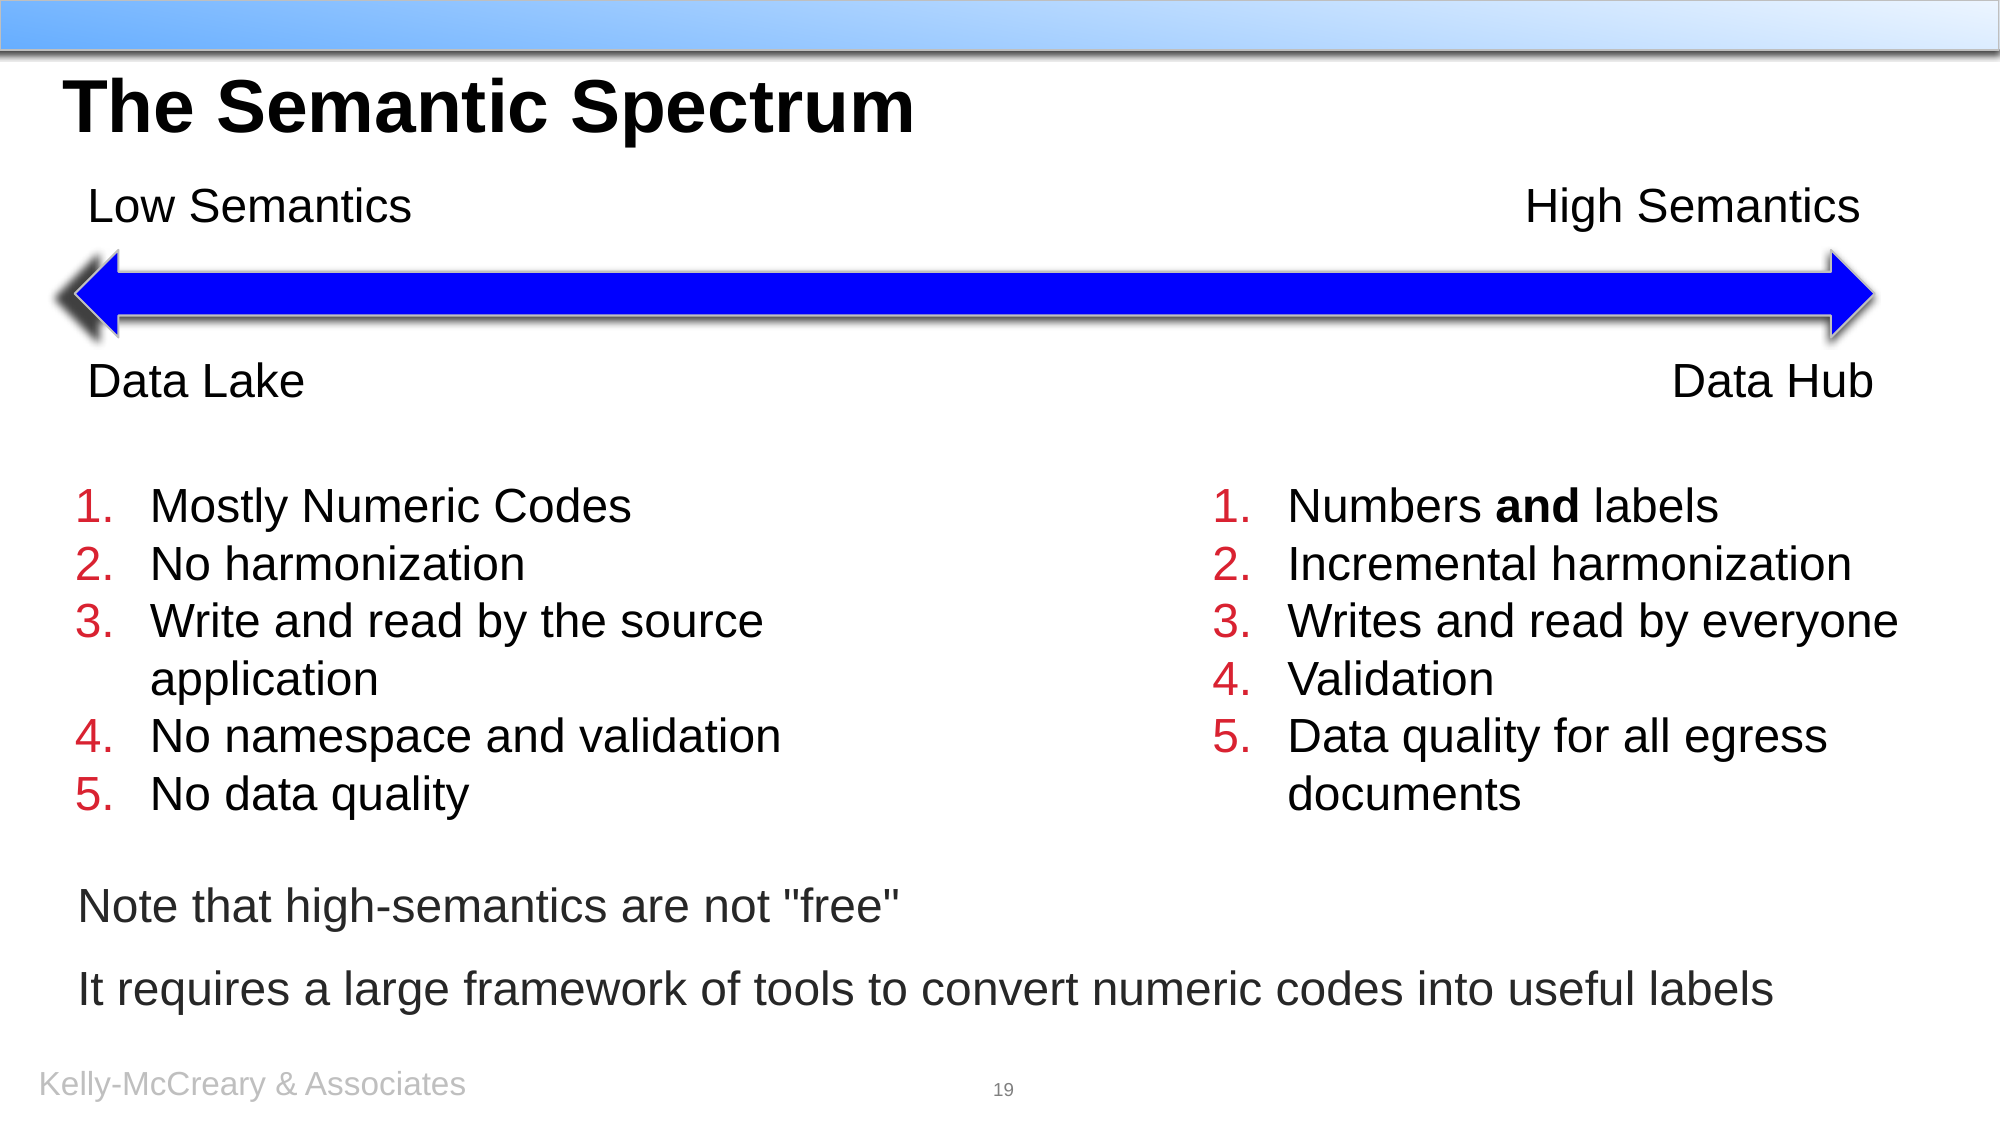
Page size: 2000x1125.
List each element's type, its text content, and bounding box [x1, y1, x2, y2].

text_box High Semantics [1524, 174, 1863, 250]
title The Semantic Spectrum [62, 64, 1633, 161]
text_box Data Lake [87, 349, 388, 425]
text_box Numbers and labels Incremental harmonization Writes and read by everyone Validation Data quality for all egress documents [1212, 474, 1938, 820]
text_box [73, 250, 1876, 339]
text_box Data Hub [1574, 349, 1875, 425]
list Note that high-semantics are not "free" It requires a large framework of tools to convert numeric codes into useful labels [62, 875, 1881, 1075]
text_box Low Semantics [87, 174, 425, 250]
text_box Mostly Numeric Codes No harmonization Write and read by the source application No namespace and validation No data quality [74, 474, 975, 878]
